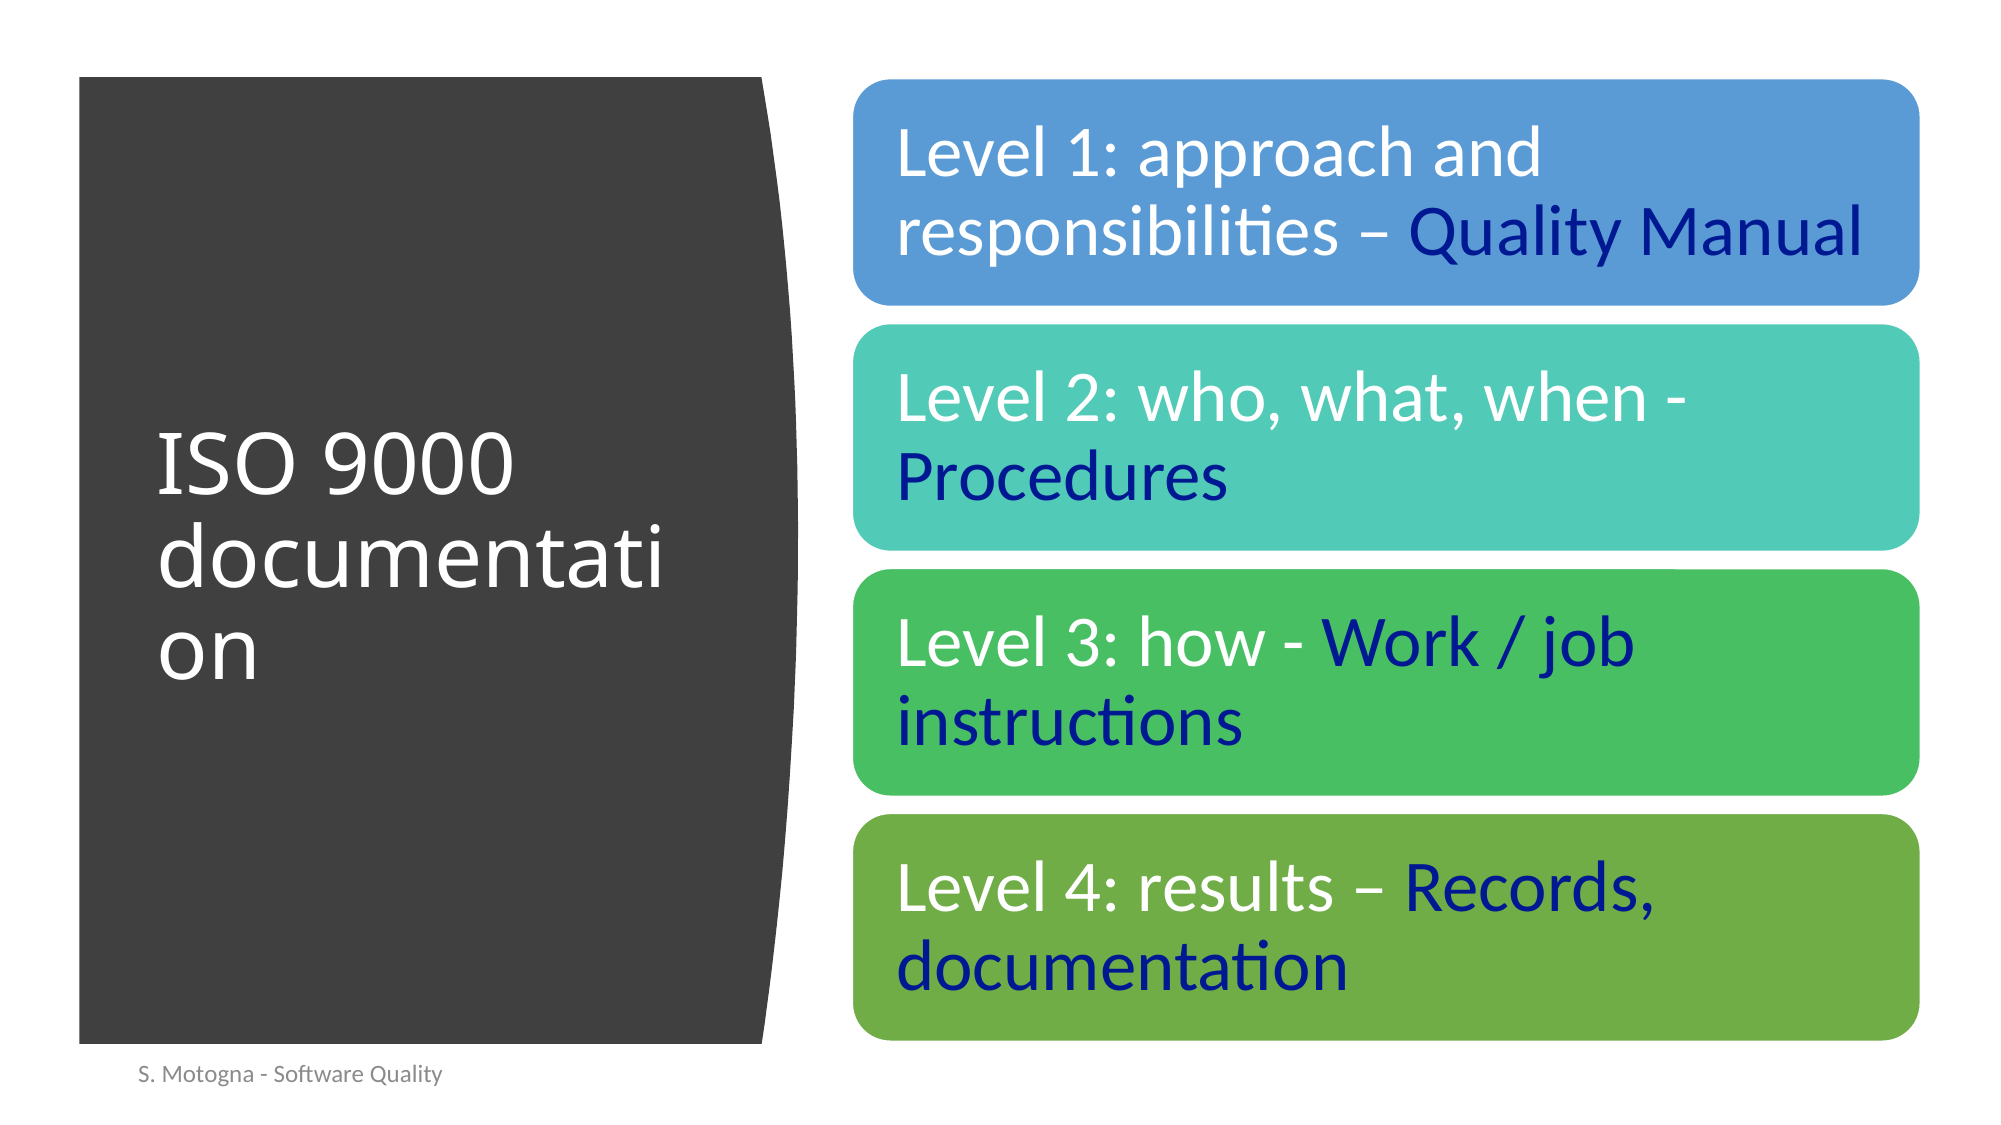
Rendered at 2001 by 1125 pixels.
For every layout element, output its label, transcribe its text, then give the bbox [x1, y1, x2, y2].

title ISO 9000 documentation [141, 166, 702, 953]
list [852, 77, 1921, 1043]
text_box [78, 76, 800, 1045]
footer S. Motogna - Software Quality [123, 1042, 799, 1103]
